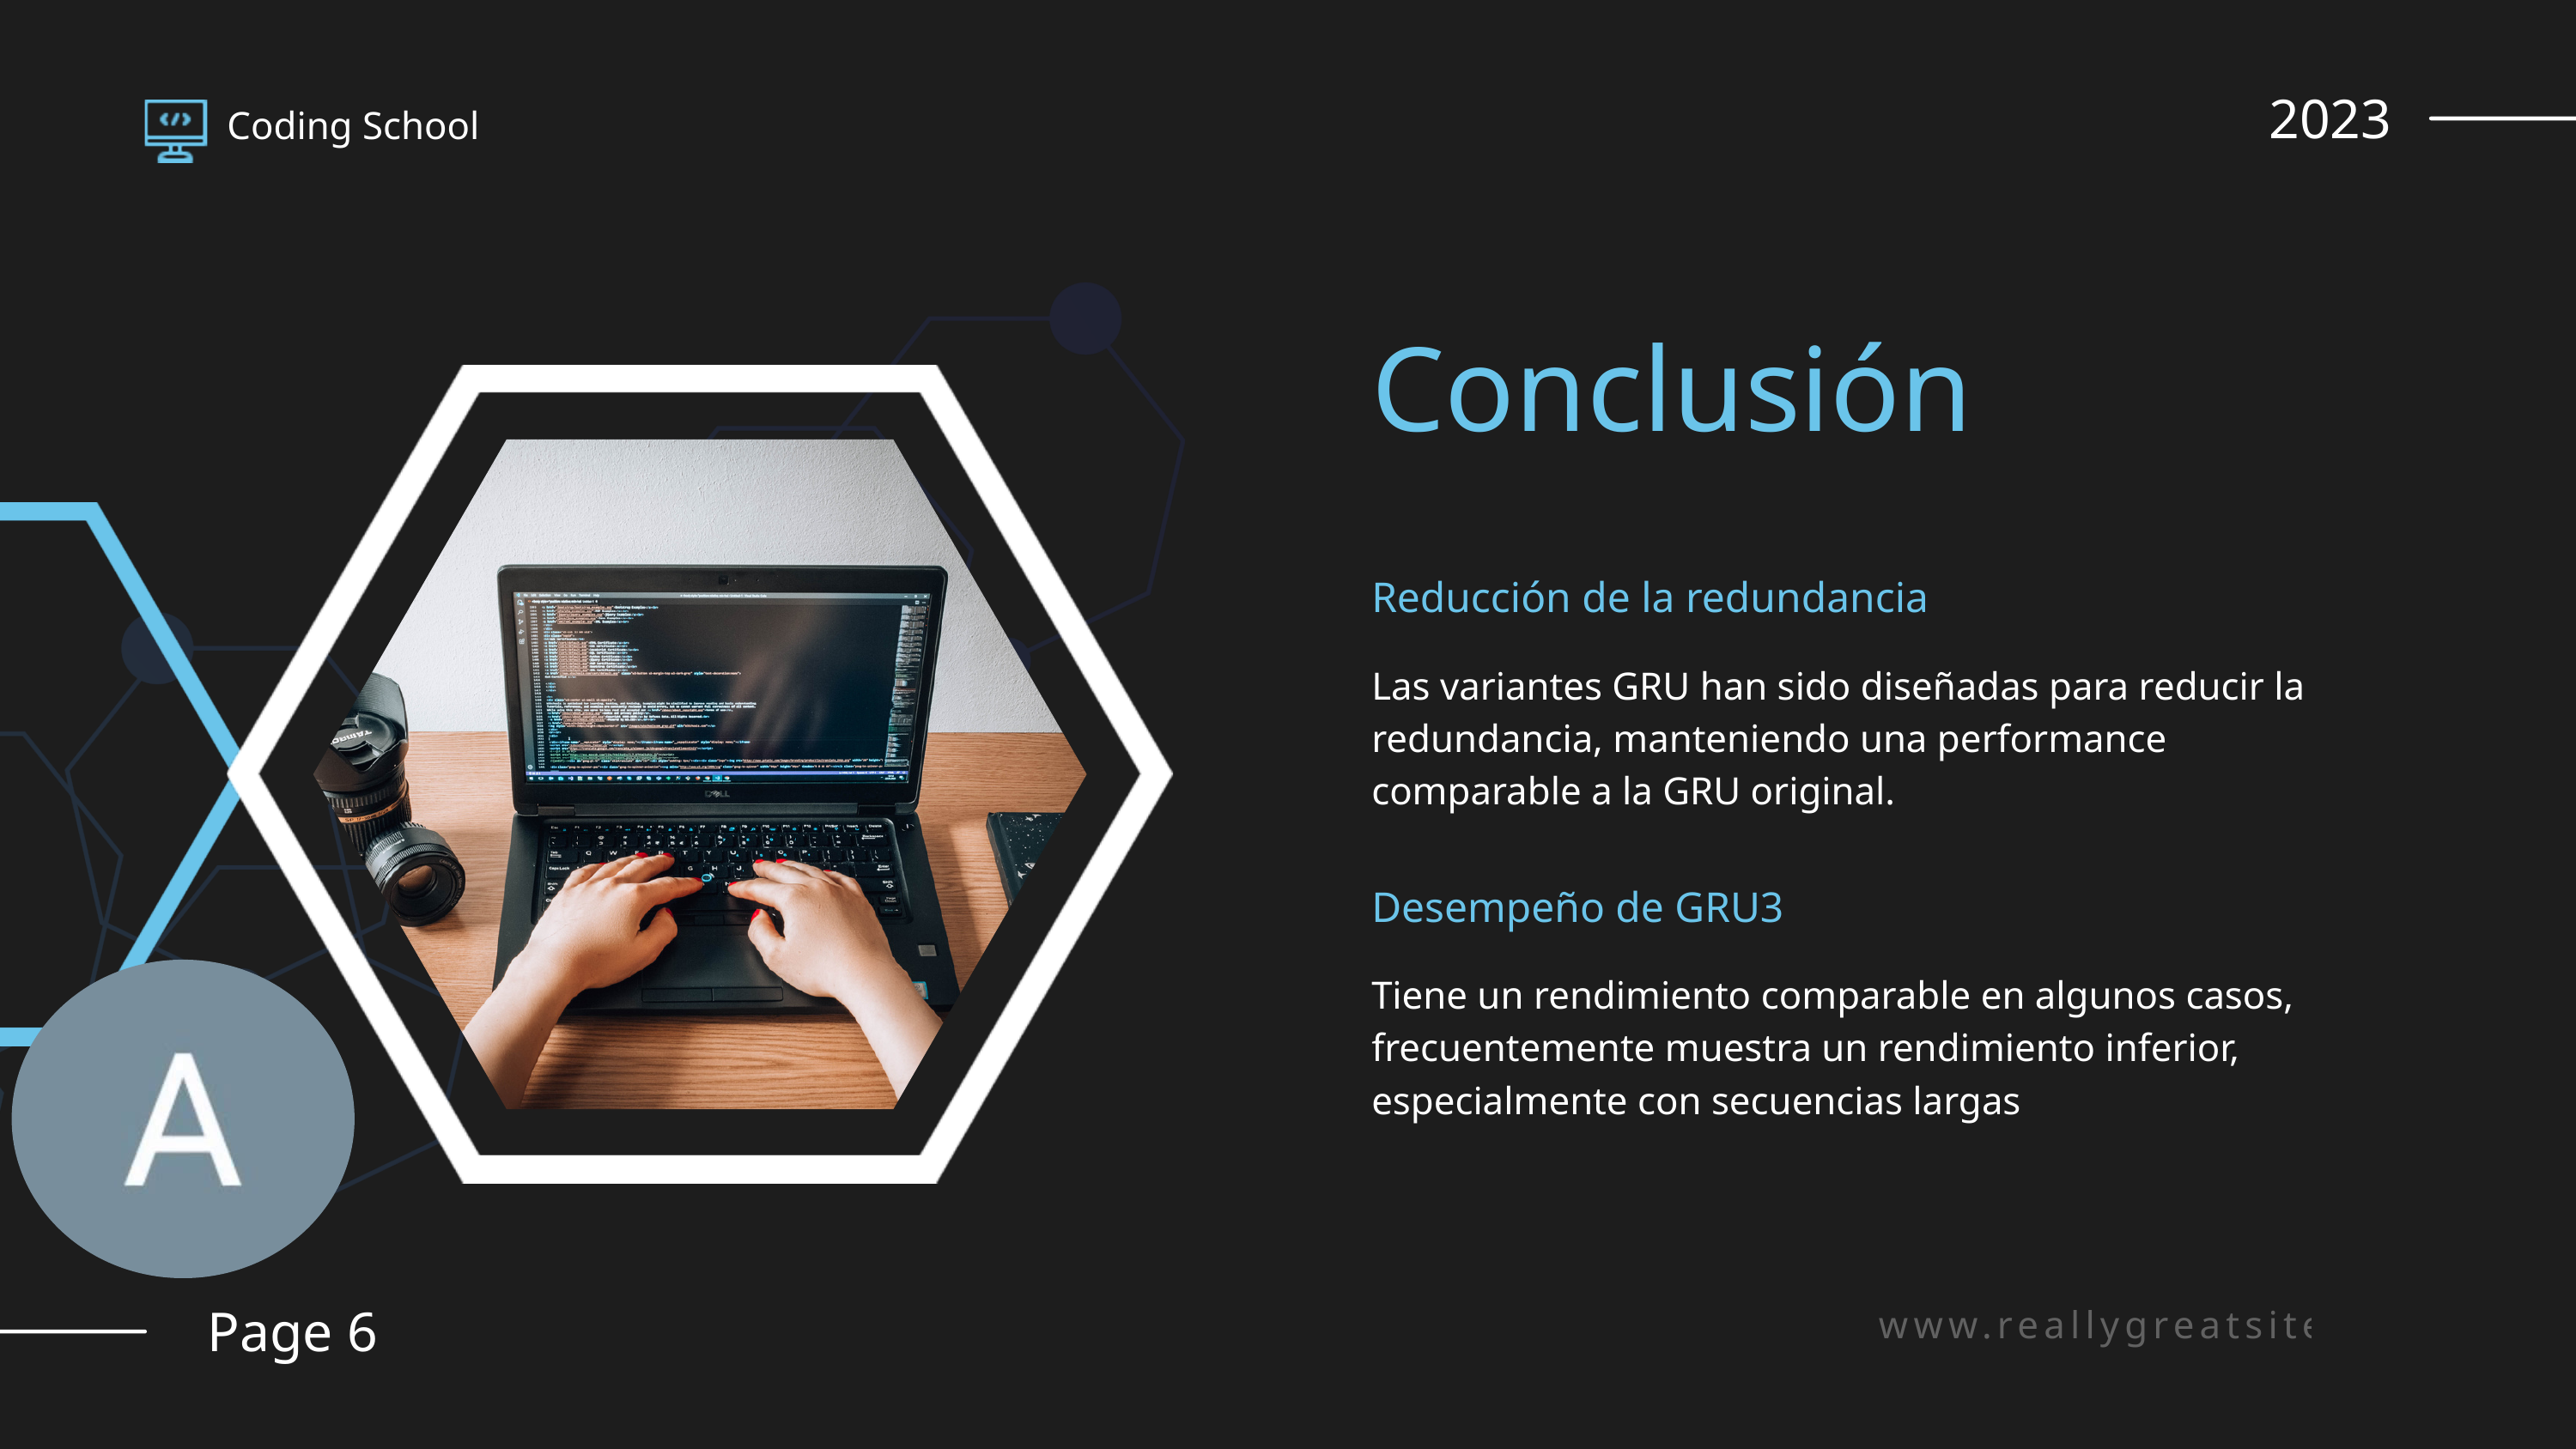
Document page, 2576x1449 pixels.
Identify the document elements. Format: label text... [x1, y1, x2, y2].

text_box Conclusión [1371, 334, 2343, 456]
text_box [0, 502, 227, 1046]
text_box Reducción de la redundancia [1371, 578, 2035, 621]
text_box Coding School [227, 94, 614, 148]
text_box [144, 100, 208, 163]
text_box [0, 282, 1186, 1336]
text_box Las variantes GRU han sido diseñadas para reducir la redundancia, manteniendo una performance comparable a la GRU original. [1371, 654, 2343, 813]
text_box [313, 439, 1087, 1110]
text_box www.reallygreatsite.com [1747, 1300, 2432, 1347]
text_box Tiene un rendimiento comparable en algunos casos, frecuentemente muestra un rendimiento inferior, especialmente con secuencias largas [1371, 964, 2343, 1122]
text_box Desempeño de GRU3 [1371, 888, 2164, 931]
text_box Page 6 [207, 1306, 502, 1362]
text_box [227, 365, 1174, 1184]
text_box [11, 959, 355, 1279]
text_box 2023 [2097, 93, 2392, 149]
